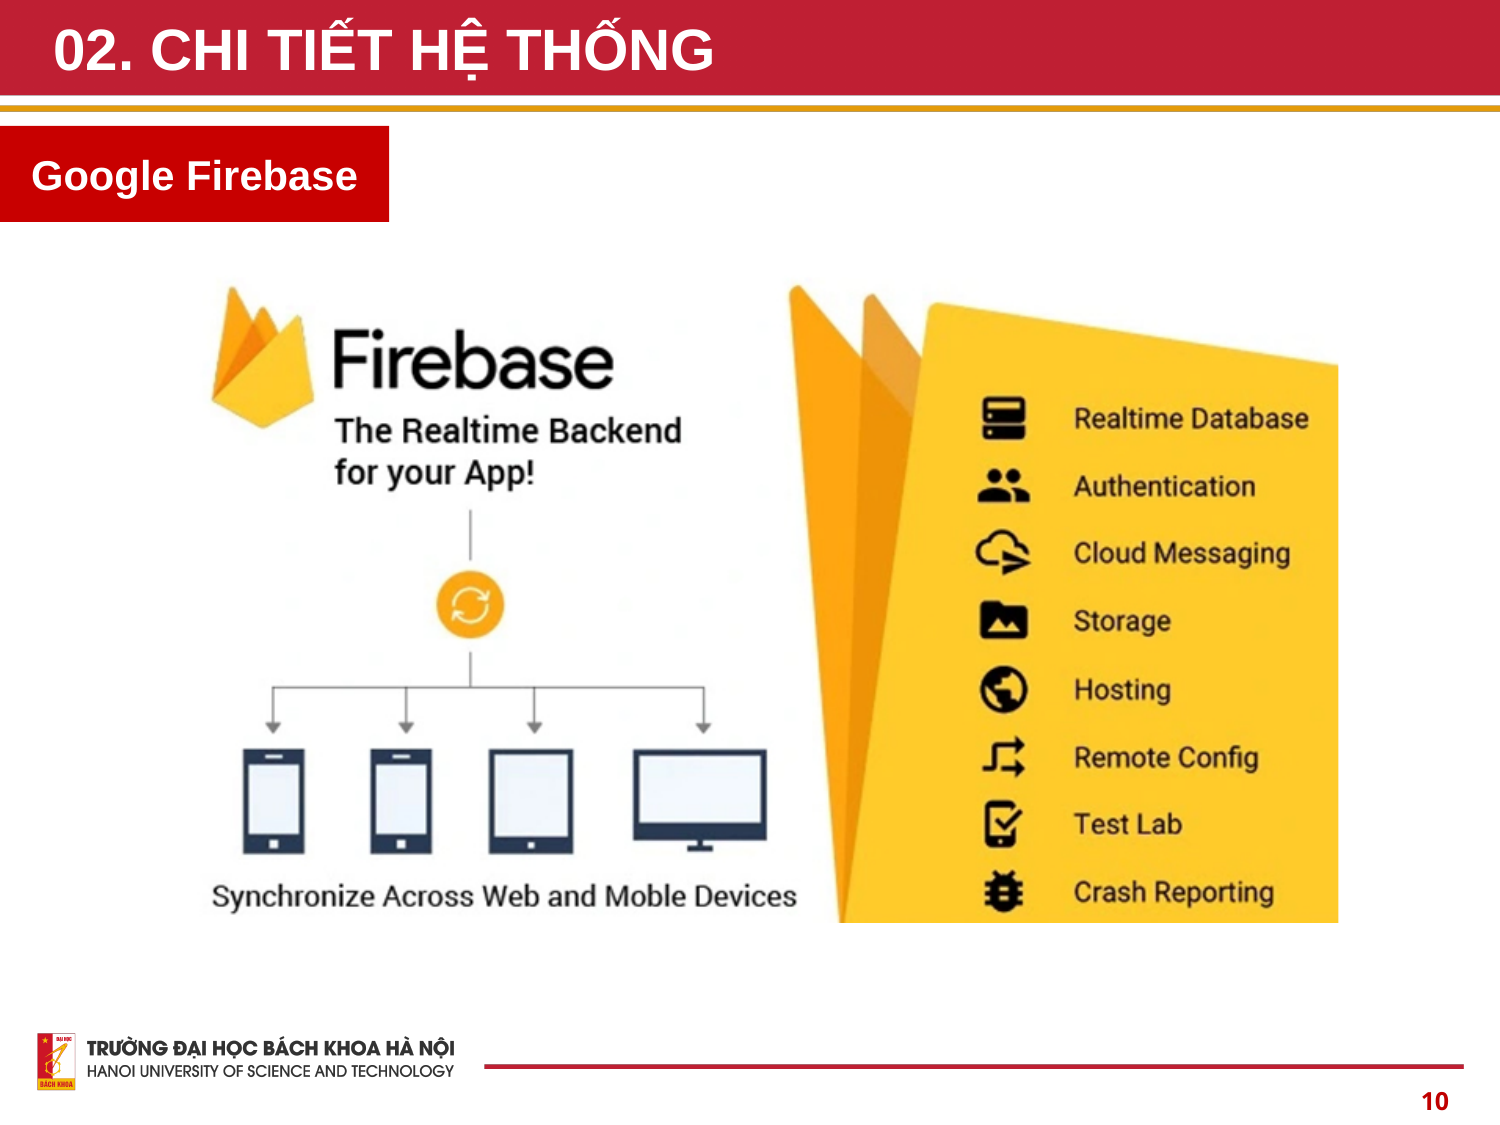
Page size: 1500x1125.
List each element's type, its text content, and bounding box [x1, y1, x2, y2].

picture [0, 0, 1500, 1125]
slide_number 10 [1126, 1078, 1464, 1125]
text_box Google Firebase [0, 125, 390, 223]
title 02. CHI TIẾT HỆ THỐNG [38, 12, 1462, 87]
